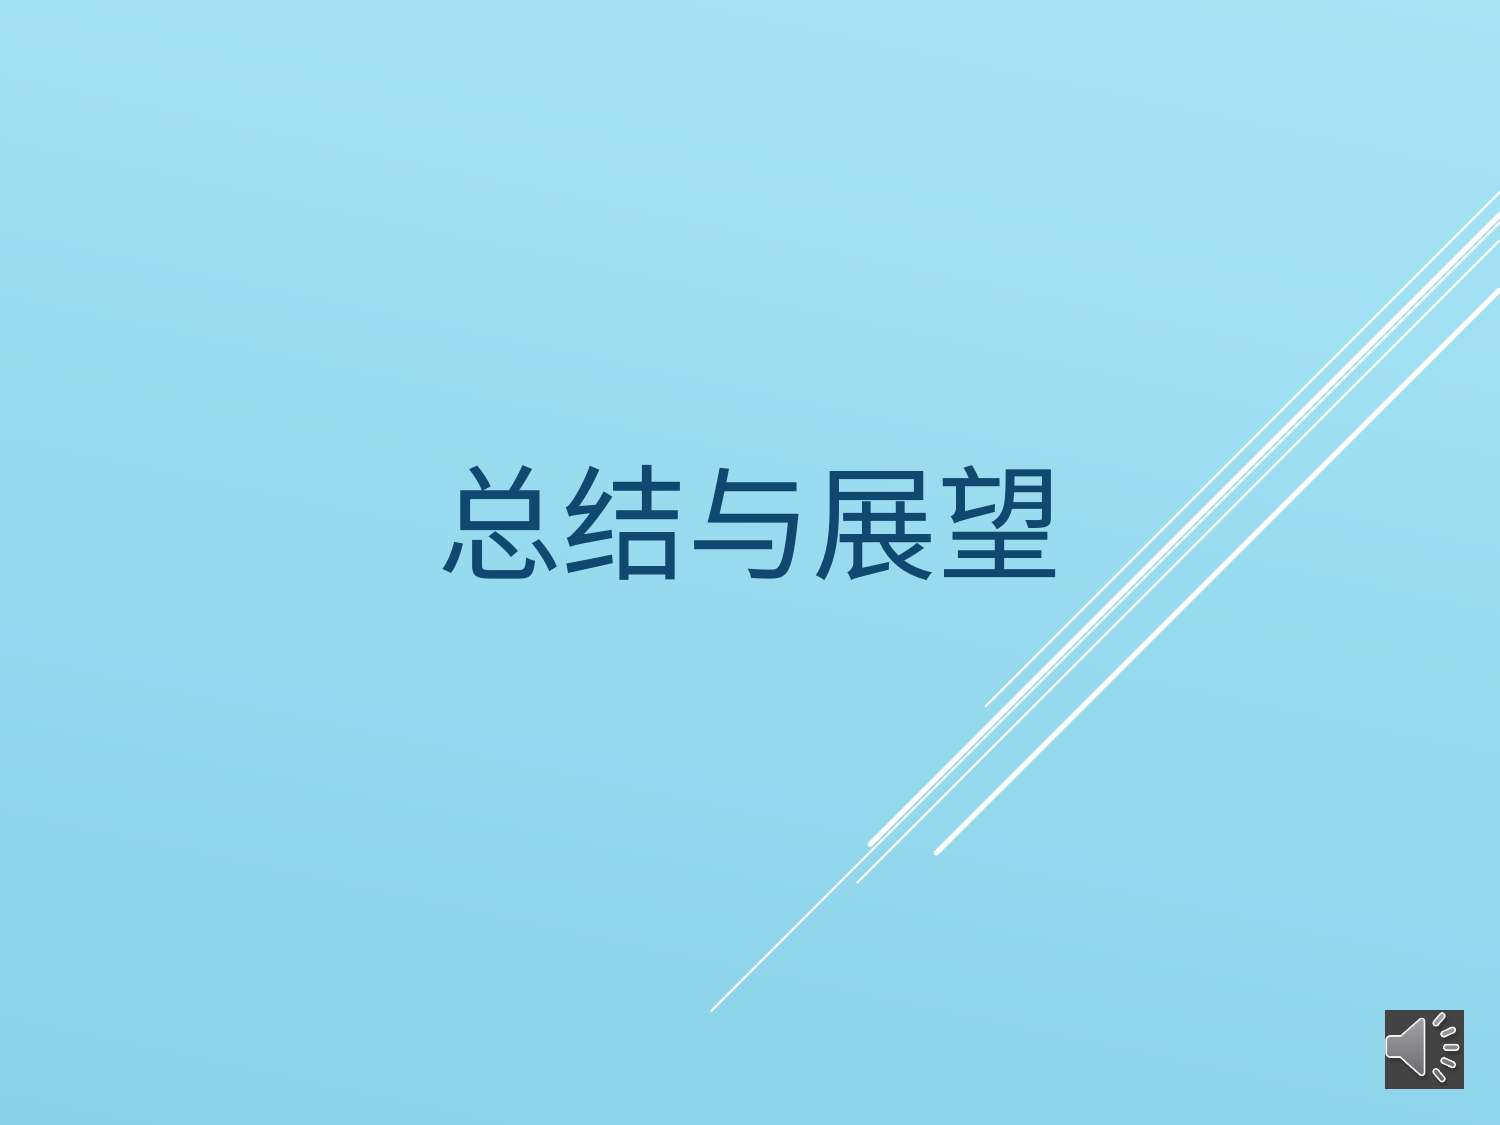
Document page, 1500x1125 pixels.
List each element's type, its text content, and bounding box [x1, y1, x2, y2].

picture [1384, 1009, 1465, 1090]
subtitle 总结与展望 [114, 437, 1386, 688]
